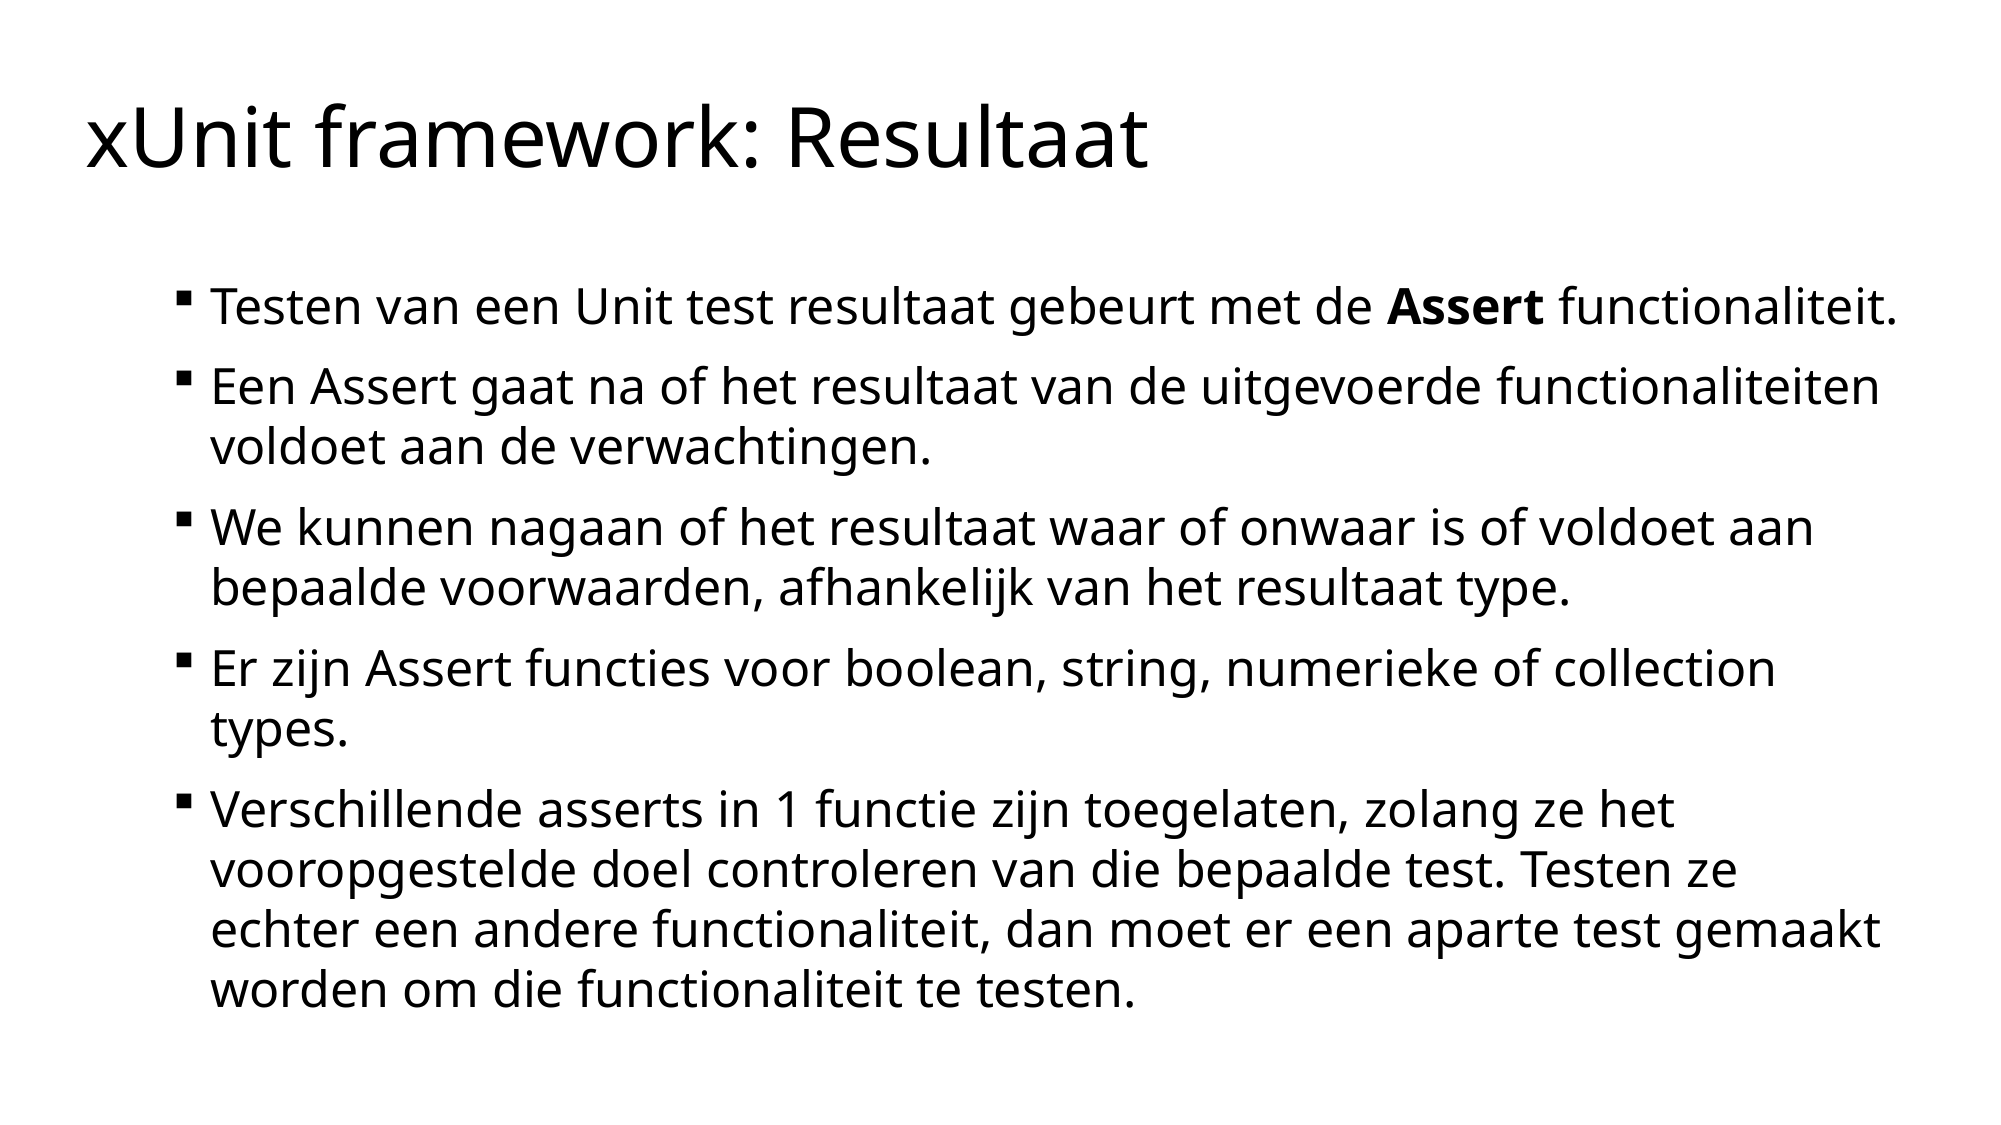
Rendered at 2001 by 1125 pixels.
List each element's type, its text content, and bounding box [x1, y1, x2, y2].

title xUnit framework: Resultaat [70, 61, 1749, 221]
list Testen van een Unit test resultaat gebeurt met de Assert functionaliteit. Een Assert gaat na of het resultaat van de uitgevoerde functionaliteiten voldoet aan de verwachtingen. We kunnen nagaan of het resultaat waar of onwaar is of voldoet aan bepaalde voorwaarden, afhankelijk van het resultaat type. Er zijn Assert functies voor boolean, string, numerieke of collection types. Verschillende asserts in 1 functie zijn toegelaten, zolang ze het vooropgestelde doel controleren van die bepaalde test. Testen ze echter een andere functionaliteit, dan moet er een aparte test gemaakt worden om die functionaliteit te testen. [157, 266, 1918, 1050]
